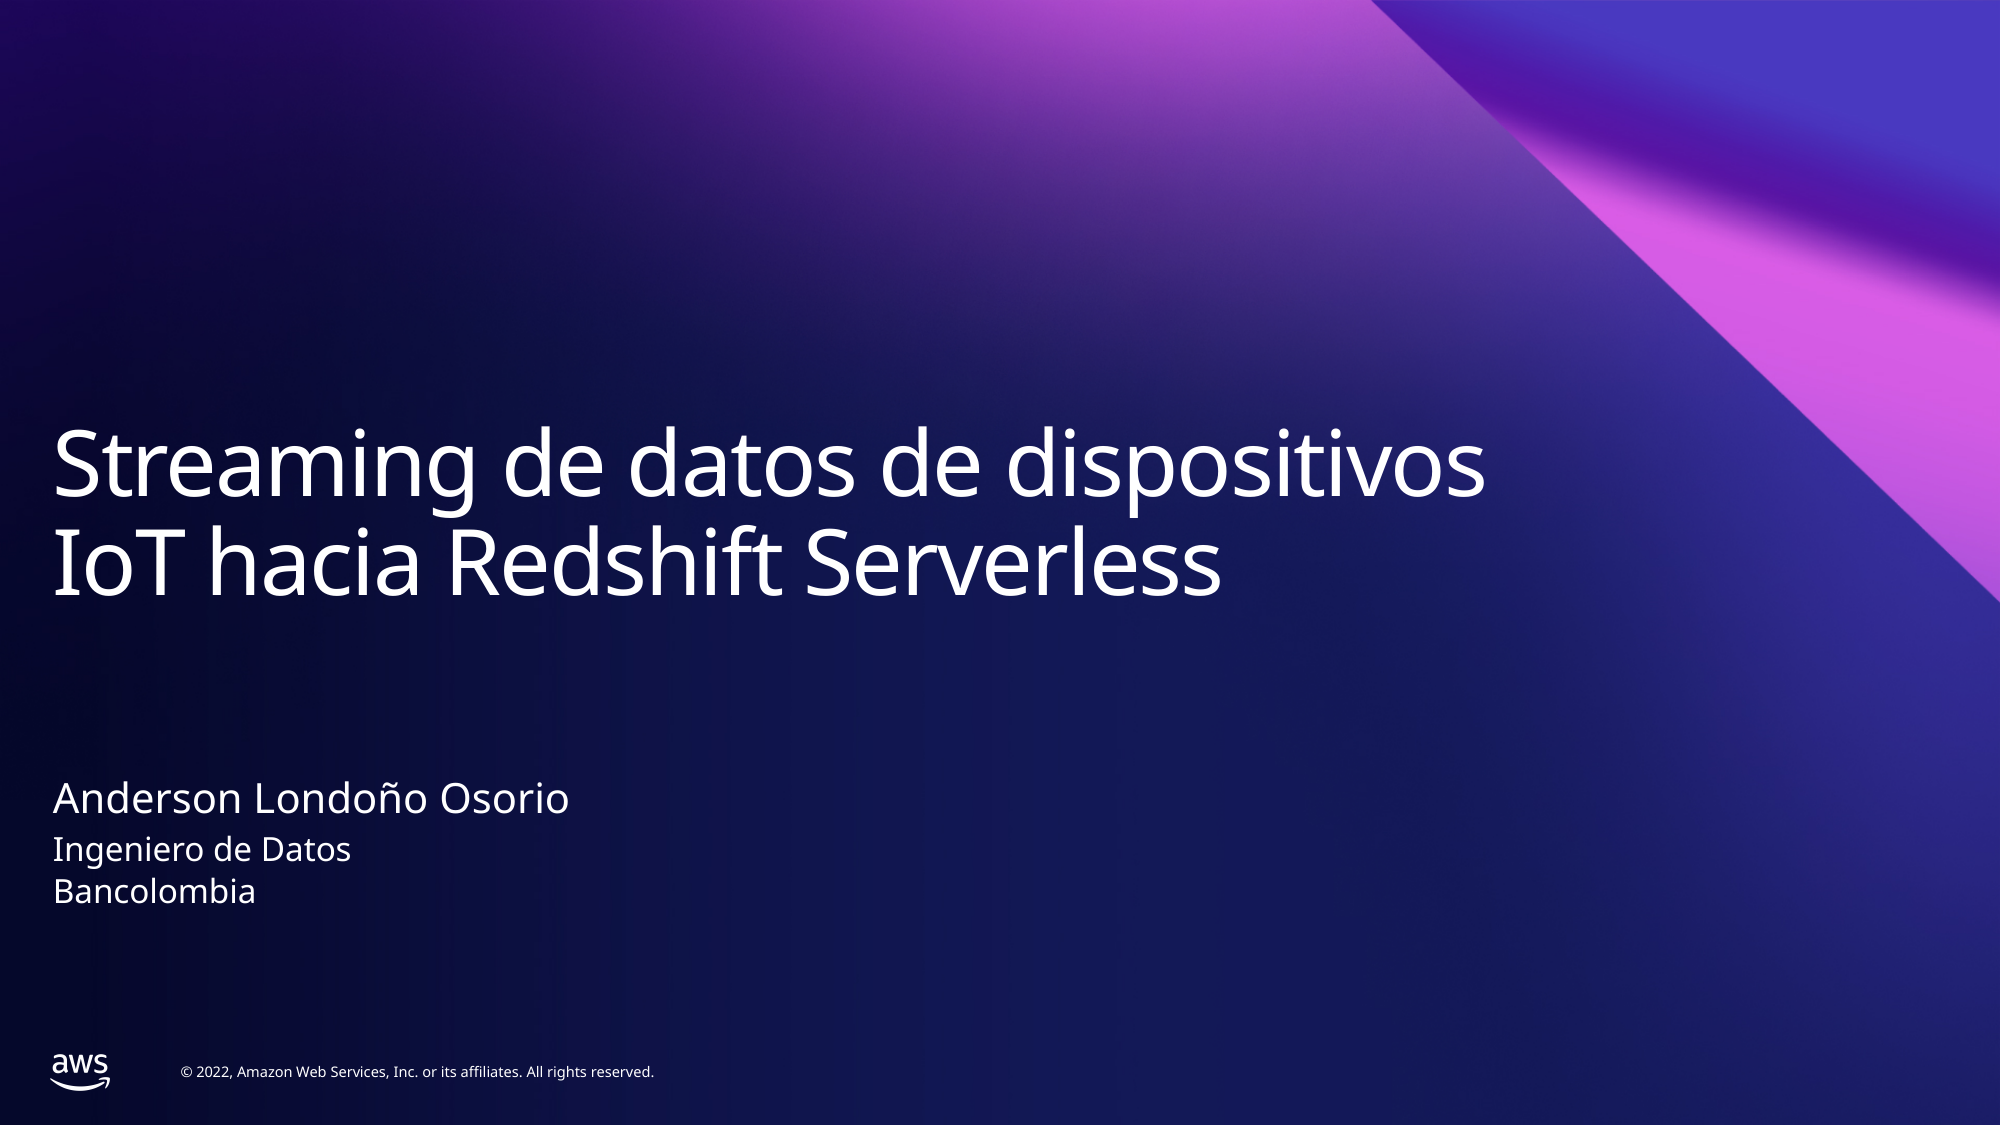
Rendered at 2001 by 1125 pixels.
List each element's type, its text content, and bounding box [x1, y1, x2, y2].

picture [0, 0, 2000, 1125]
list Ingeniero de Datos Bancolombia [52, 825, 1553, 957]
list Anderson Londoño Osorio [52, 769, 1553, 825]
title Streaming de datos de dispositivos IoT hacia Redshift Serverless [52, 393, 1553, 700]
